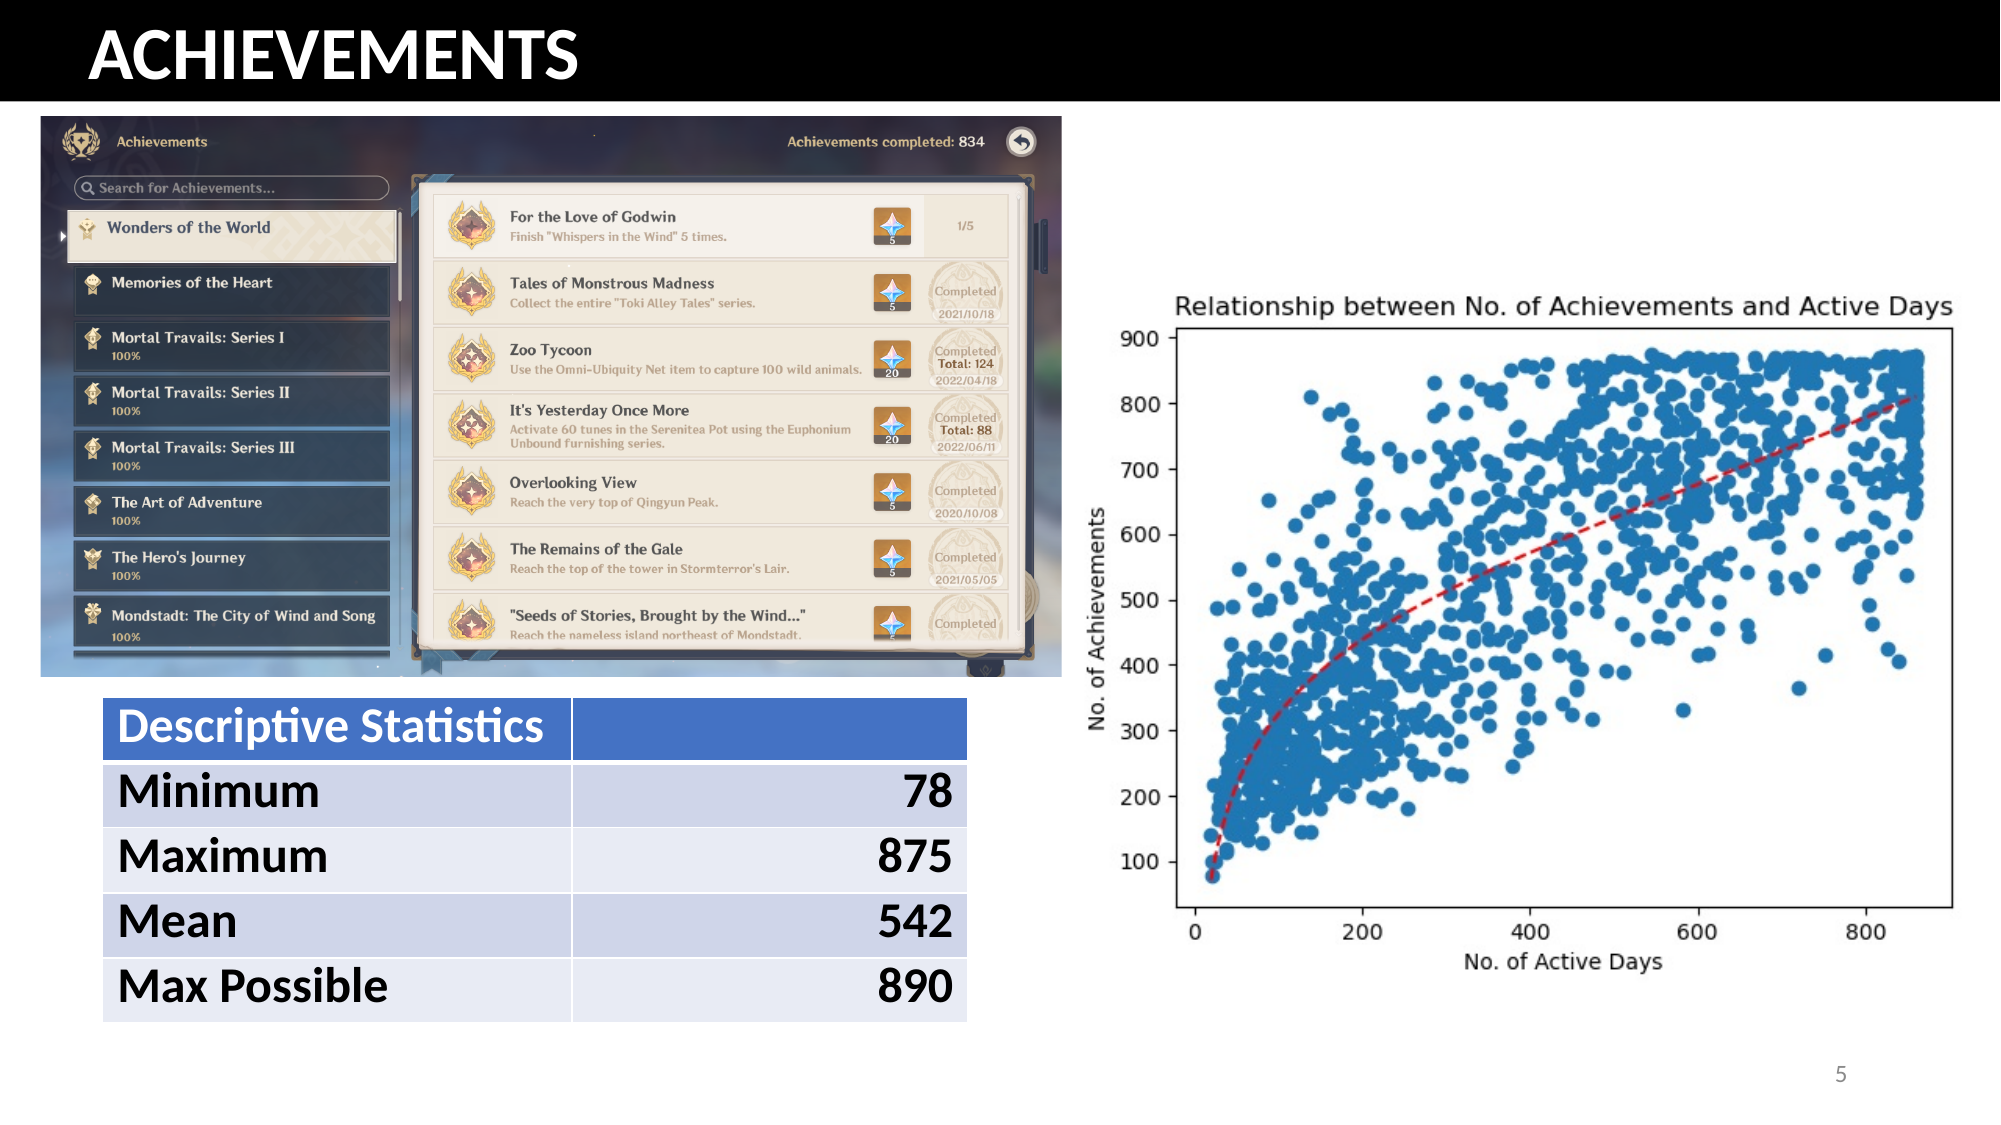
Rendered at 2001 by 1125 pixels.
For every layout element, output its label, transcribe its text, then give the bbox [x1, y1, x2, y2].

slide_number 5 [1412, 1042, 1863, 1103]
table_cell 542 [573, 894, 967, 957]
table_header Descriptive Statistics [103, 698, 571, 760]
table_cell Maximum [103, 828, 571, 892]
table_cell 890 [573, 959, 967, 1022]
table_cell Mean [103, 894, 571, 957]
picture [1073, 281, 1969, 990]
table_cell 78 [573, 765, 967, 827]
picture [40, 116, 1062, 677]
table_cell Max Possible [103, 959, 571, 1022]
text_box ACHIEVEMENTS [0, 0, 2000, 102]
table_cell Minimum [103, 765, 571, 827]
table_header [573, 698, 967, 760]
table_cell 875 [573, 828, 967, 892]
